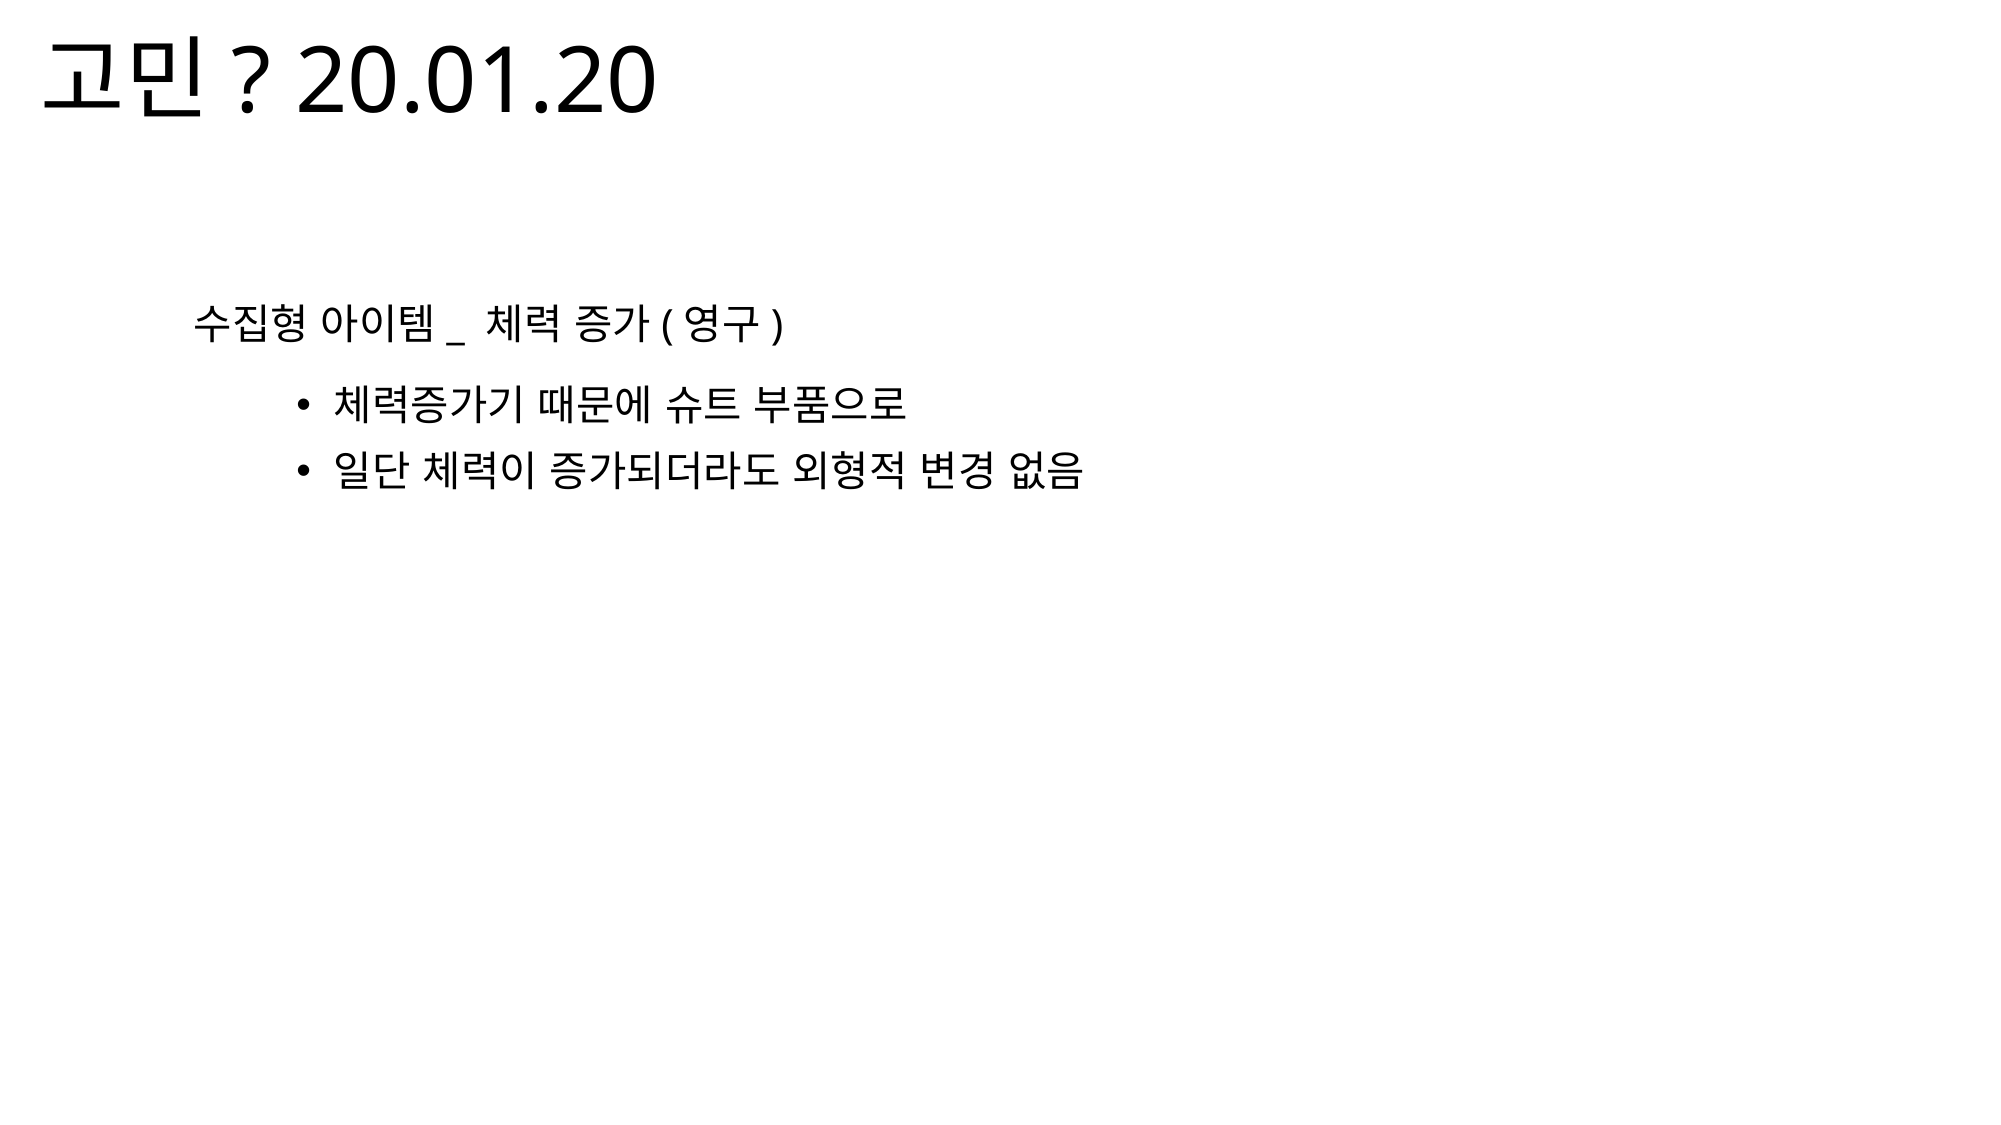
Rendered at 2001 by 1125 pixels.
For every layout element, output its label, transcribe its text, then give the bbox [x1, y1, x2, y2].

text_box 체력증가기 때문에 슈트 부품으로 일단 체력이 증가되더라도 외형적 변경 없음 [281, 376, 1407, 593]
title 고민? 20.01.20 [25, 22, 1741, 144]
text_box 수집형 아이템_ 체력 증가(영구) [178, 296, 1097, 362]
